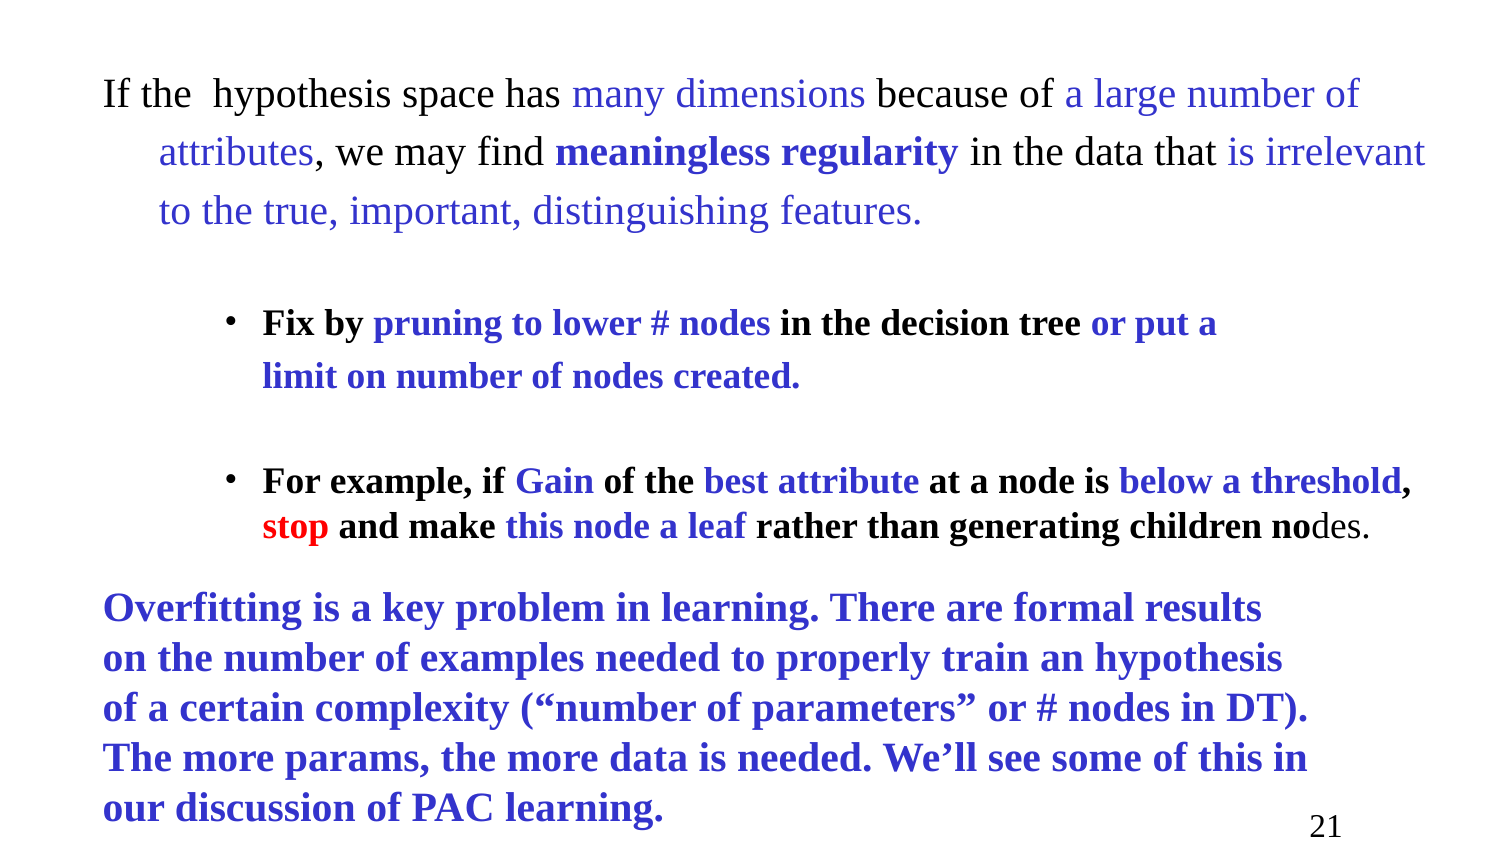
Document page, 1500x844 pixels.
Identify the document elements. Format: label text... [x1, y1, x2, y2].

list If the hypothesis space has many dimensions because of a large number of attributes, we may find meaningless regularity in the data that is irrelevant to the true, important, distinguishing features. Fix by pruning to lower # nodes in the decision tree or put a limit on number of nodes created. For example, if Gain of the best attribute at a node is below a threshold, stop and make this node a leaf rather than generating children nodes. [87, 0, 1463, 666]
text_box Overfitting is a key problem in learning. There are formal results on the number of examples needed to properly train an hypothesis of a certain complexity (“number of parameters” or # nodes in DT). The more params, the more data is needed. We’ll see some of this in our discussion of PAC learning. [87, 571, 1328, 837]
